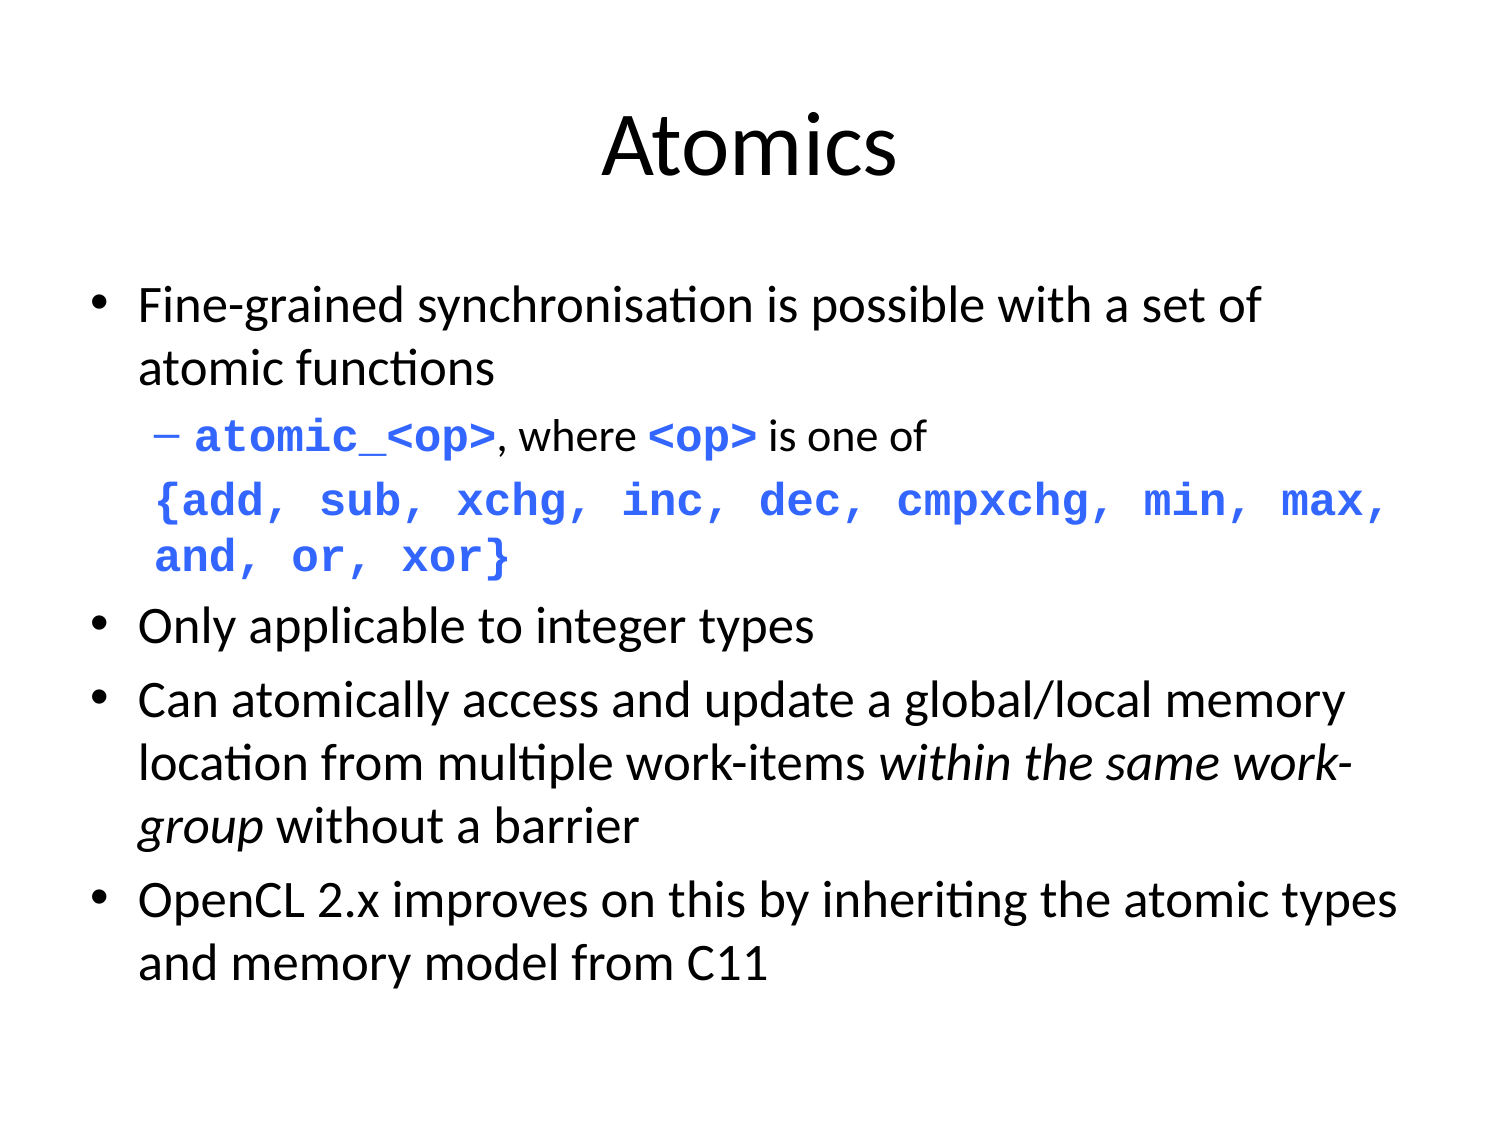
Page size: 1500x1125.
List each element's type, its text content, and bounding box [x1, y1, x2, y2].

title Atomics [75, 45, 1425, 233]
list Fine-grained synchronisation is possible with a set of atomic functions atomic_<op>, where <op> is one of {add, sub, xchg, inc, dec, cmpxchg, min, max, and, or, xor} Only applicable to integer types Can atomically access and update a global/local memory location from multiple work-items within the same work-group without a barrier OpenCL 2.x improves on this by inheriting the atomic types and memory model from C11 [75, 262, 1425, 1005]
